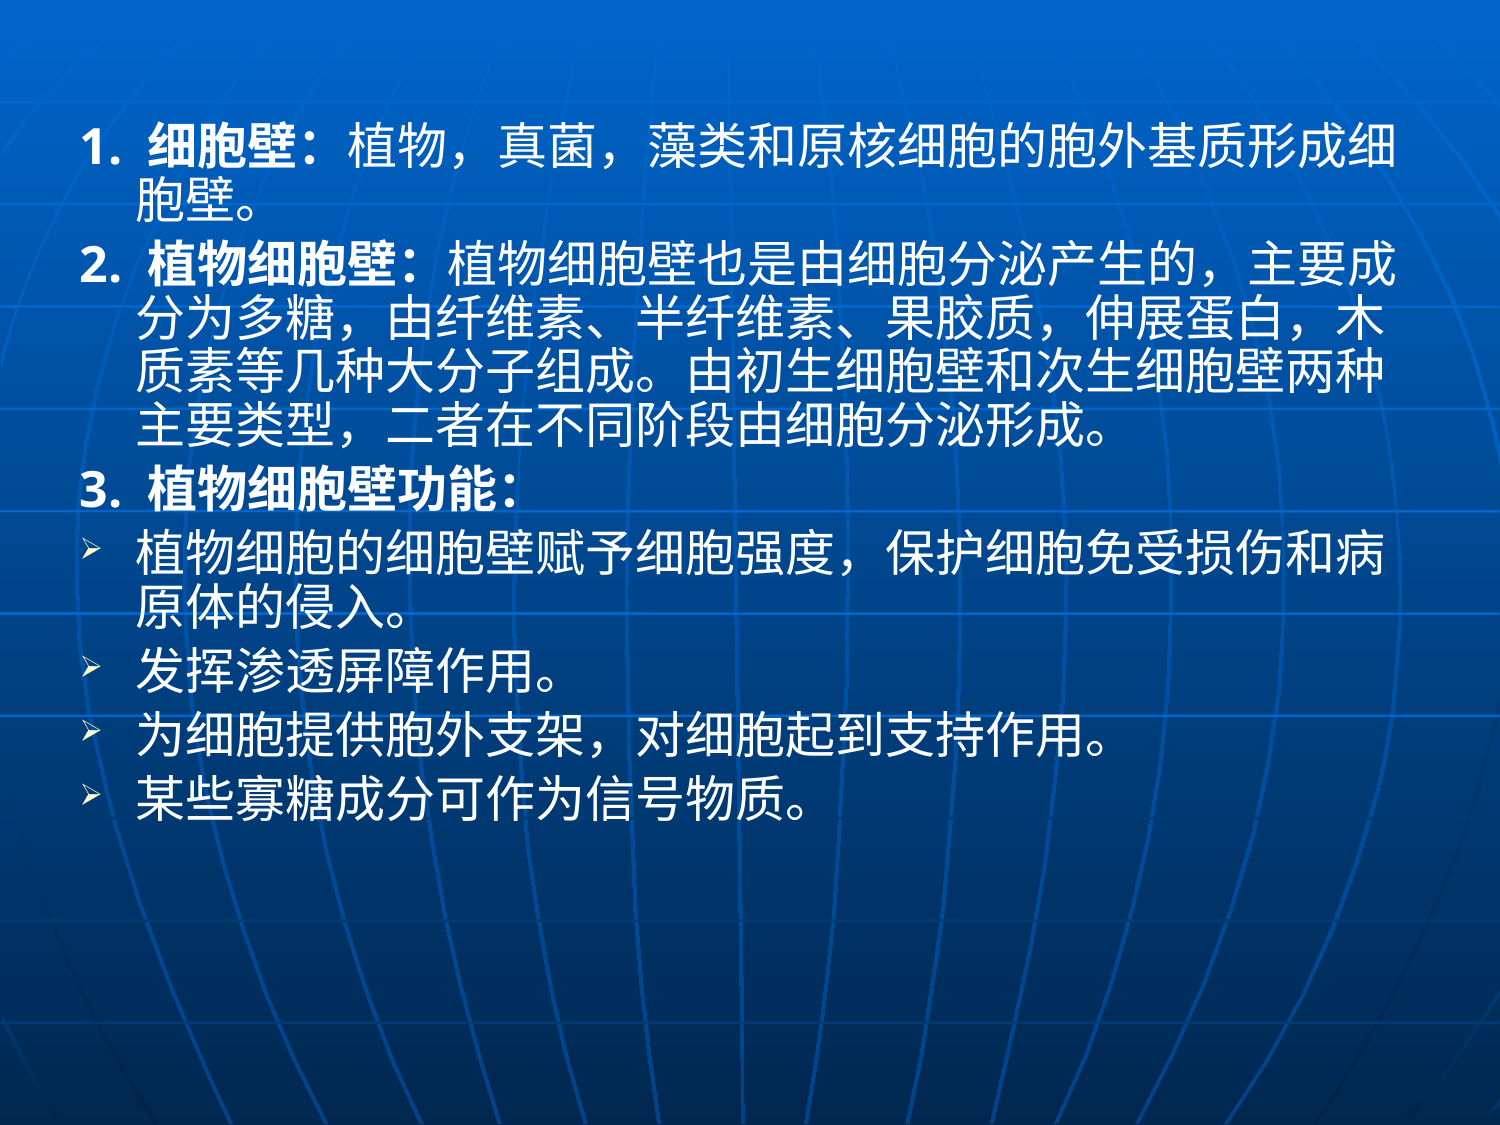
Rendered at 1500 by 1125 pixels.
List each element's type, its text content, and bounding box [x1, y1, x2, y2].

list 1. 细胞壁：植物，真菌，藻类和原核细胞的胞外基质形成细胞壁。 2. 植物细胞壁：植物细胞壁也是由细胞分泌产生的，主要成分为多糖，由纤维素、半纤维素、果胶质，伸展蛋白，木质素等几种大分子组成。由初生细胞壁和次生细胞壁两种主要类型，二者在不同阶段由细胞分泌形成。 3. 植物细胞壁功能： 植物细胞的细胞壁赋予细胞强度，保护细胞免受损伤和病原体的侵入。 发挥渗透屏障作用。 为细胞提供胞外支架，对细胞起到支持作用。 某些寡糖成分可作为信号物质。 [64, 113, 1416, 857]
